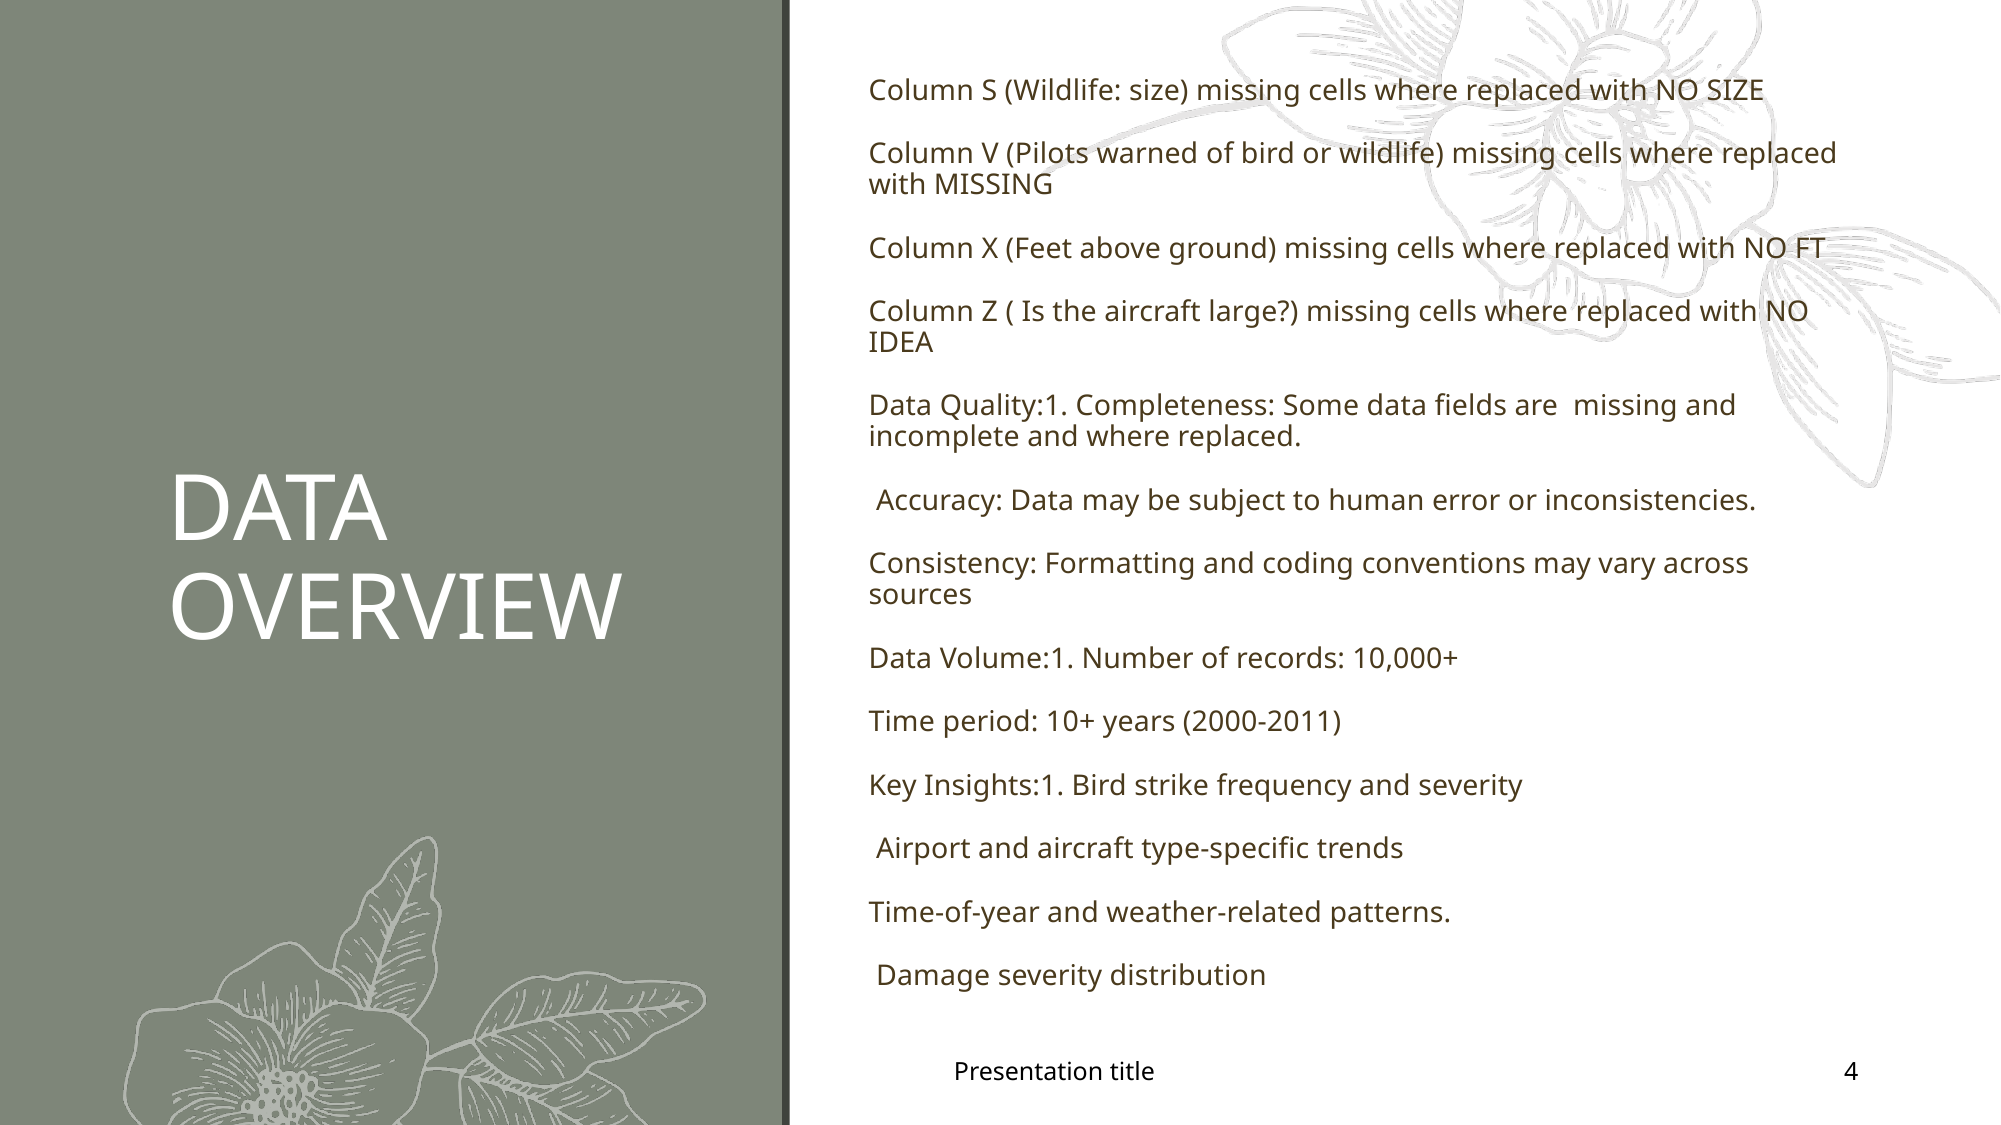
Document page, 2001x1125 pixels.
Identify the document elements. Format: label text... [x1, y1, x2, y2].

picture [98, 811, 731, 1125]
title DATA OVERVIEW [153, 231, 710, 890]
picture [1001, 0, 2001, 528]
footer Presentation title [938, 1042, 1614, 1103]
slide_number 4 [1744, 1042, 1874, 1103]
list Column S (Wildlife: size) missing cells where replaced with NO SIZE Column V (Pilots warned of bird or wildlife) missing cells where replaced with MISSING Column X (Feet above ground) missing cells where replaced with NO FT Column Z ( Is the aircraft large?) missing cells where replaced with NO IDEA Data Quality:1. Completeness: Some data fields are missing and incomplete and where replaced. Accuracy: Data may be subject to human error or inconsistencies. Consistency: Formatting and coding conventions may vary across sources Data Volume:1. Number of records: 10,000+ Time period: 10+ years (2000-2011) Key Insights:1. Bird strike frequency and severity Airport and aircraft type-specific trends Time-of-year and weather-related patterns. Damage severity distribution [853, 68, 1874, 1002]
